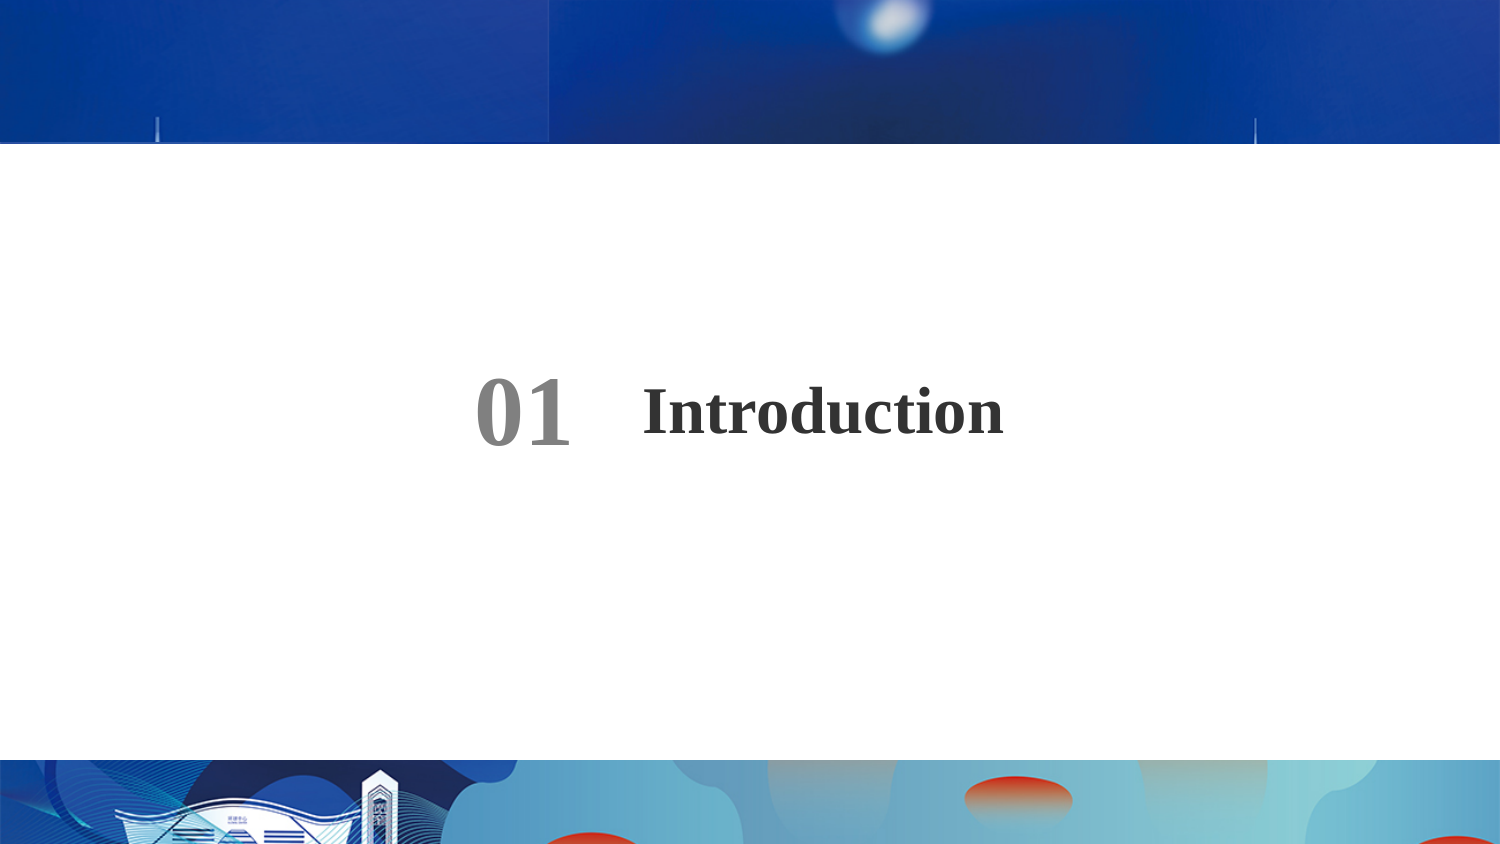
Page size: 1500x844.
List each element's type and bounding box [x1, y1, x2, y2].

picture [0, 760, 1500, 844]
picture [0, 0, 1500, 144]
text_box [450, 337, 1050, 506]
